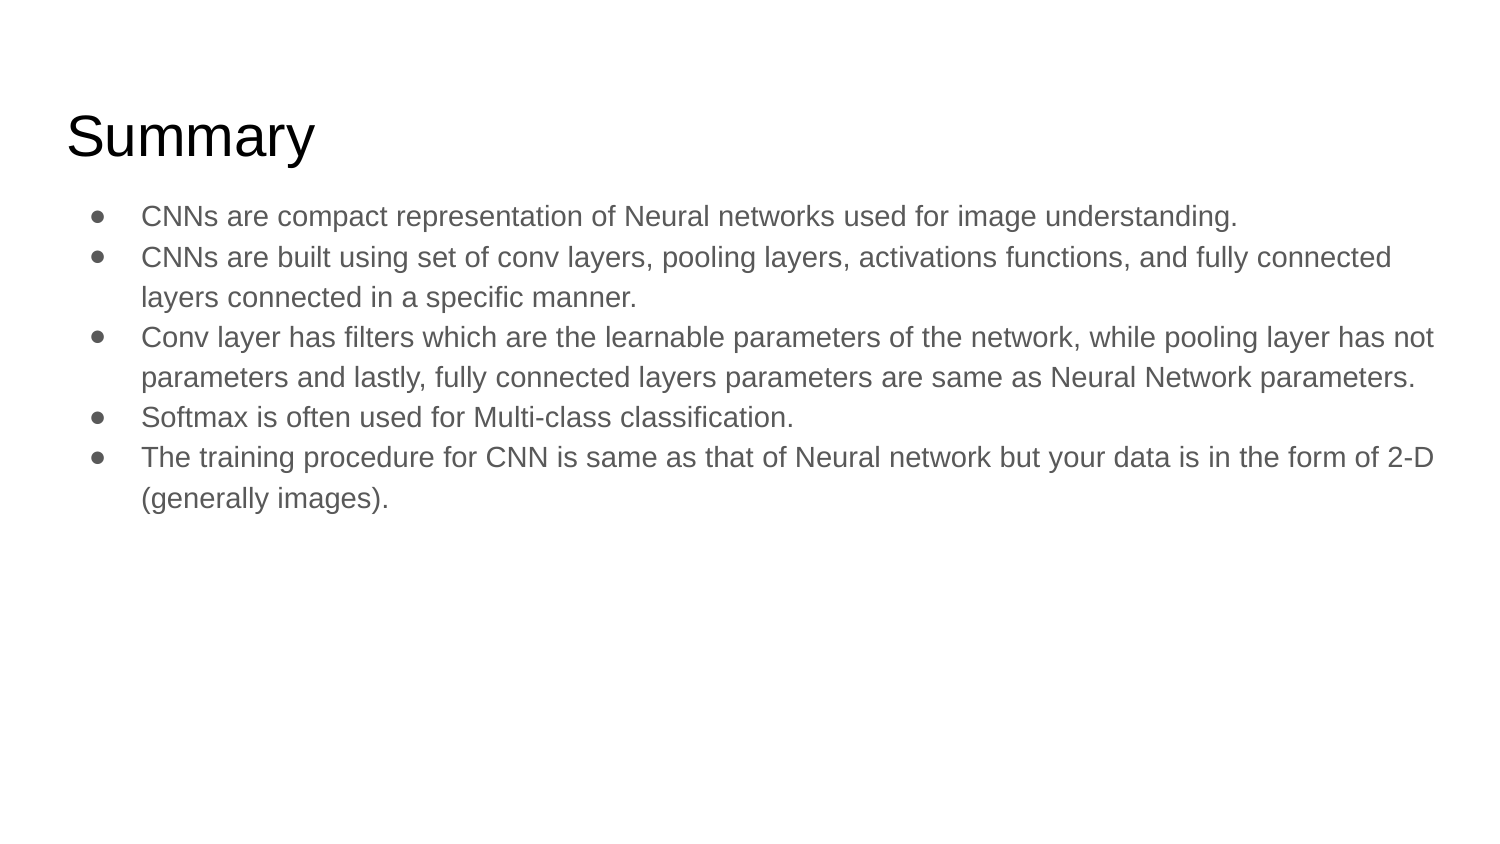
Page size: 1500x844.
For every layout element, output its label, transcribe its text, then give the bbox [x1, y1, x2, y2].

title Summary [51, 83, 1449, 178]
list CNNs are compact representation of Neural networks used for image understanding. CNNs are built using set of conv layers, pooling layers, activations functions, and fully connected layers connected in a specific manner. Conv layer has filters which are the learnable parameters of the network, while pooling layer has not parameters and lastly, fully connected layers parameters are same as Neural Network parameters. Softmax is often used for Multi-class classification. The training procedure for CNN is same as that of Neural network but your data is in the form of 2-D (generally images). [51, 177, 1468, 738]
